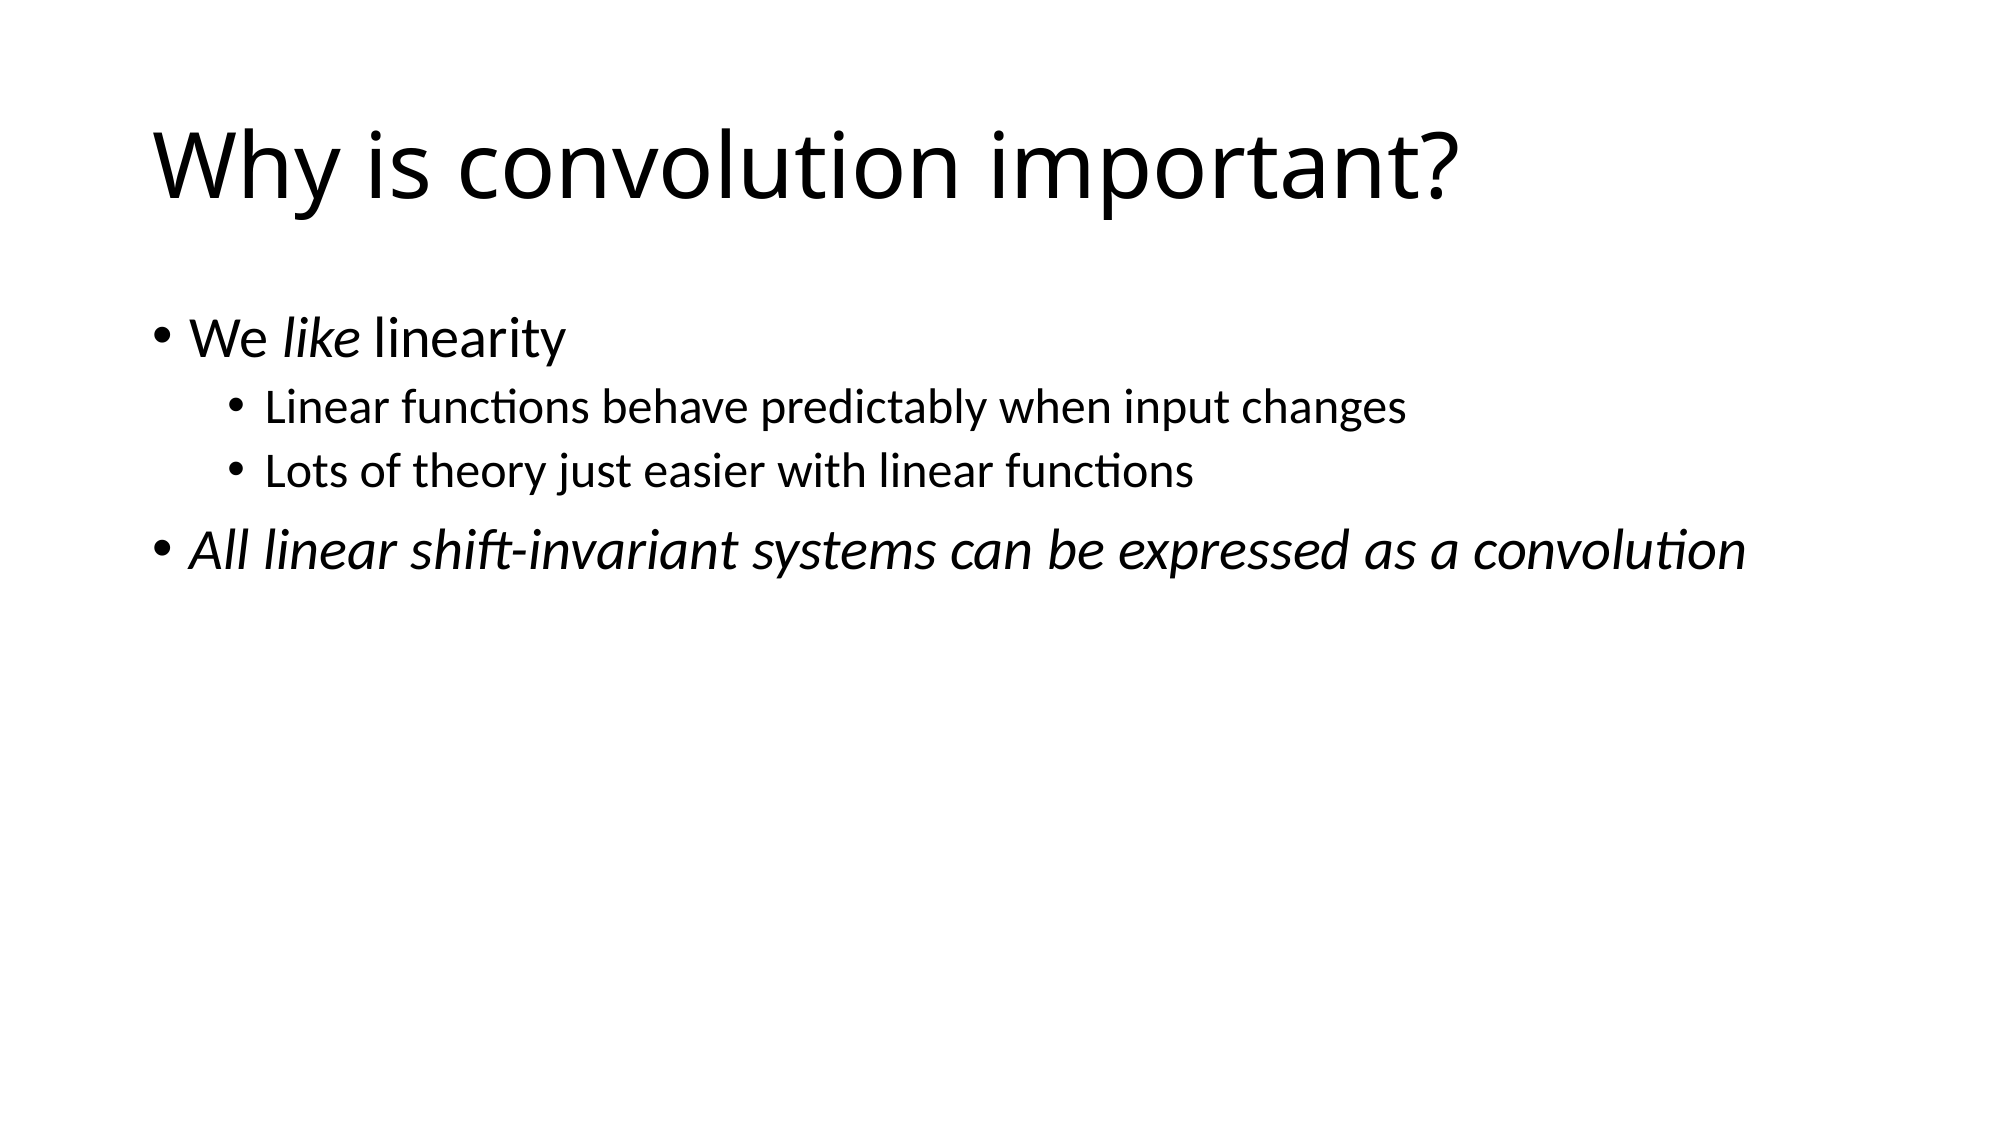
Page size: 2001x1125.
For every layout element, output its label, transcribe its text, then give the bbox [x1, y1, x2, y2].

list We like linearity Linear functions behave predictably when input changes Lots of theory just easier with linear functions All linear shift-invariant systems can be expressed as a convolution [137, 299, 1863, 1014]
title Why is convolution important? [137, 59, 1863, 278]
